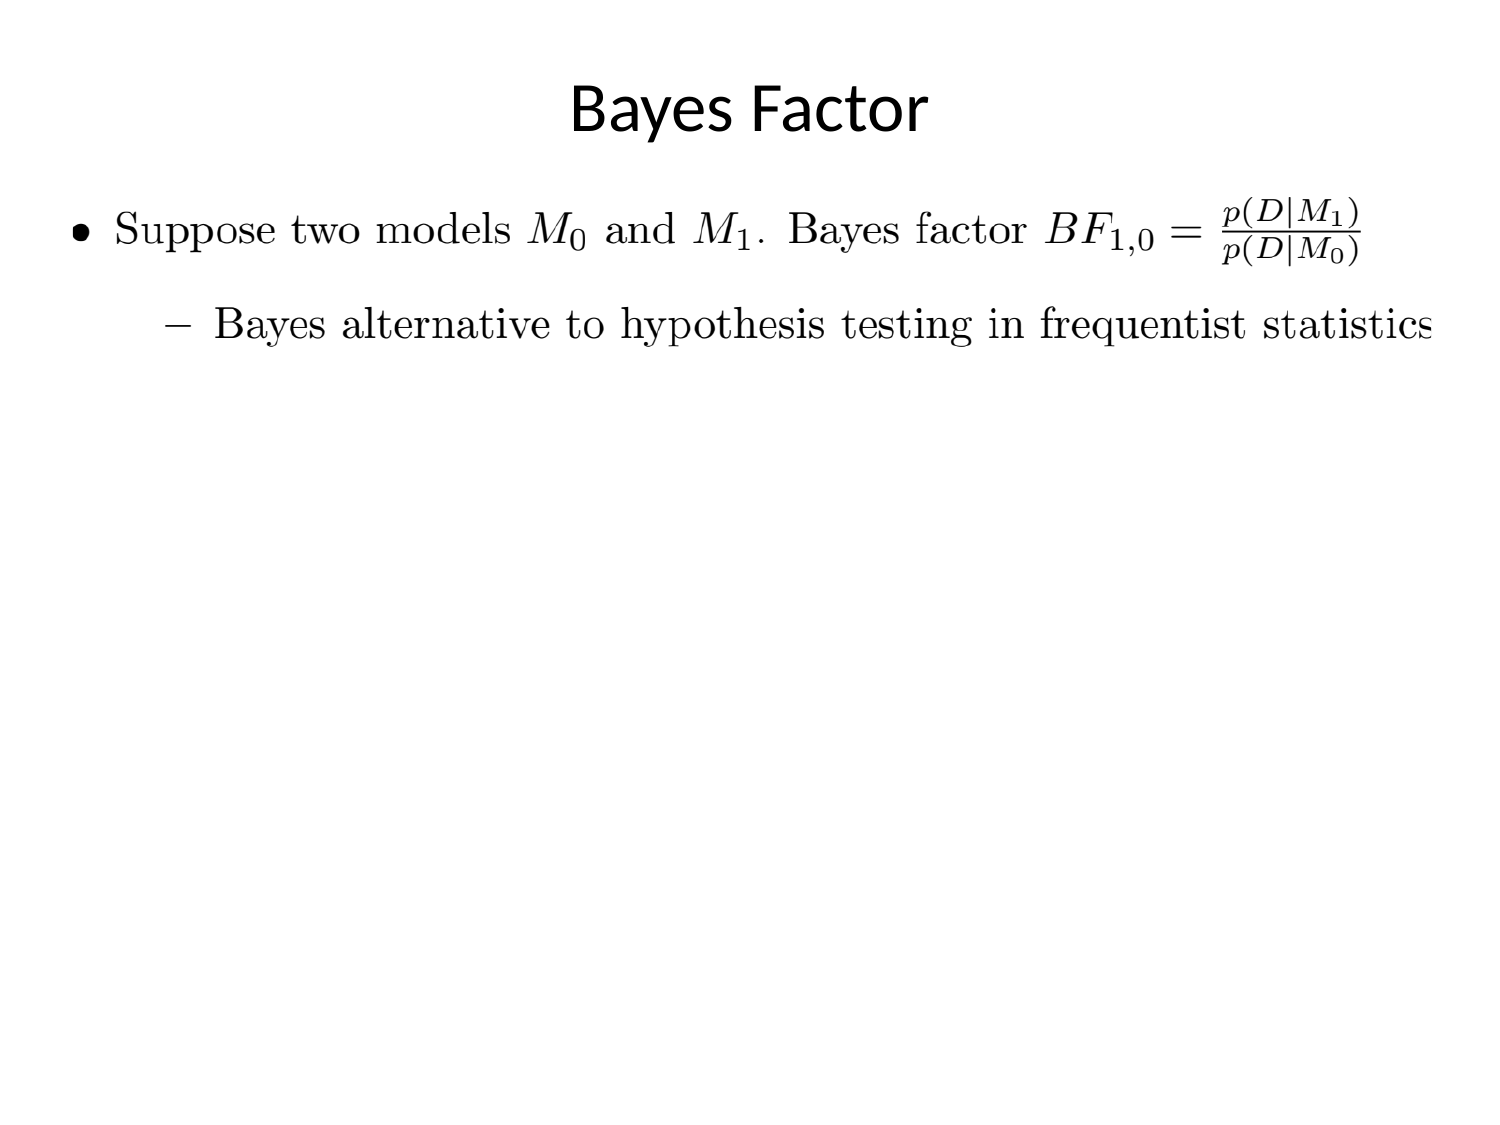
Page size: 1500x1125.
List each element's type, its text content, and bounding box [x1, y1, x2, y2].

title Bayes Factor [75, 9, 1425, 195]
picture [72, 196, 1432, 861]
